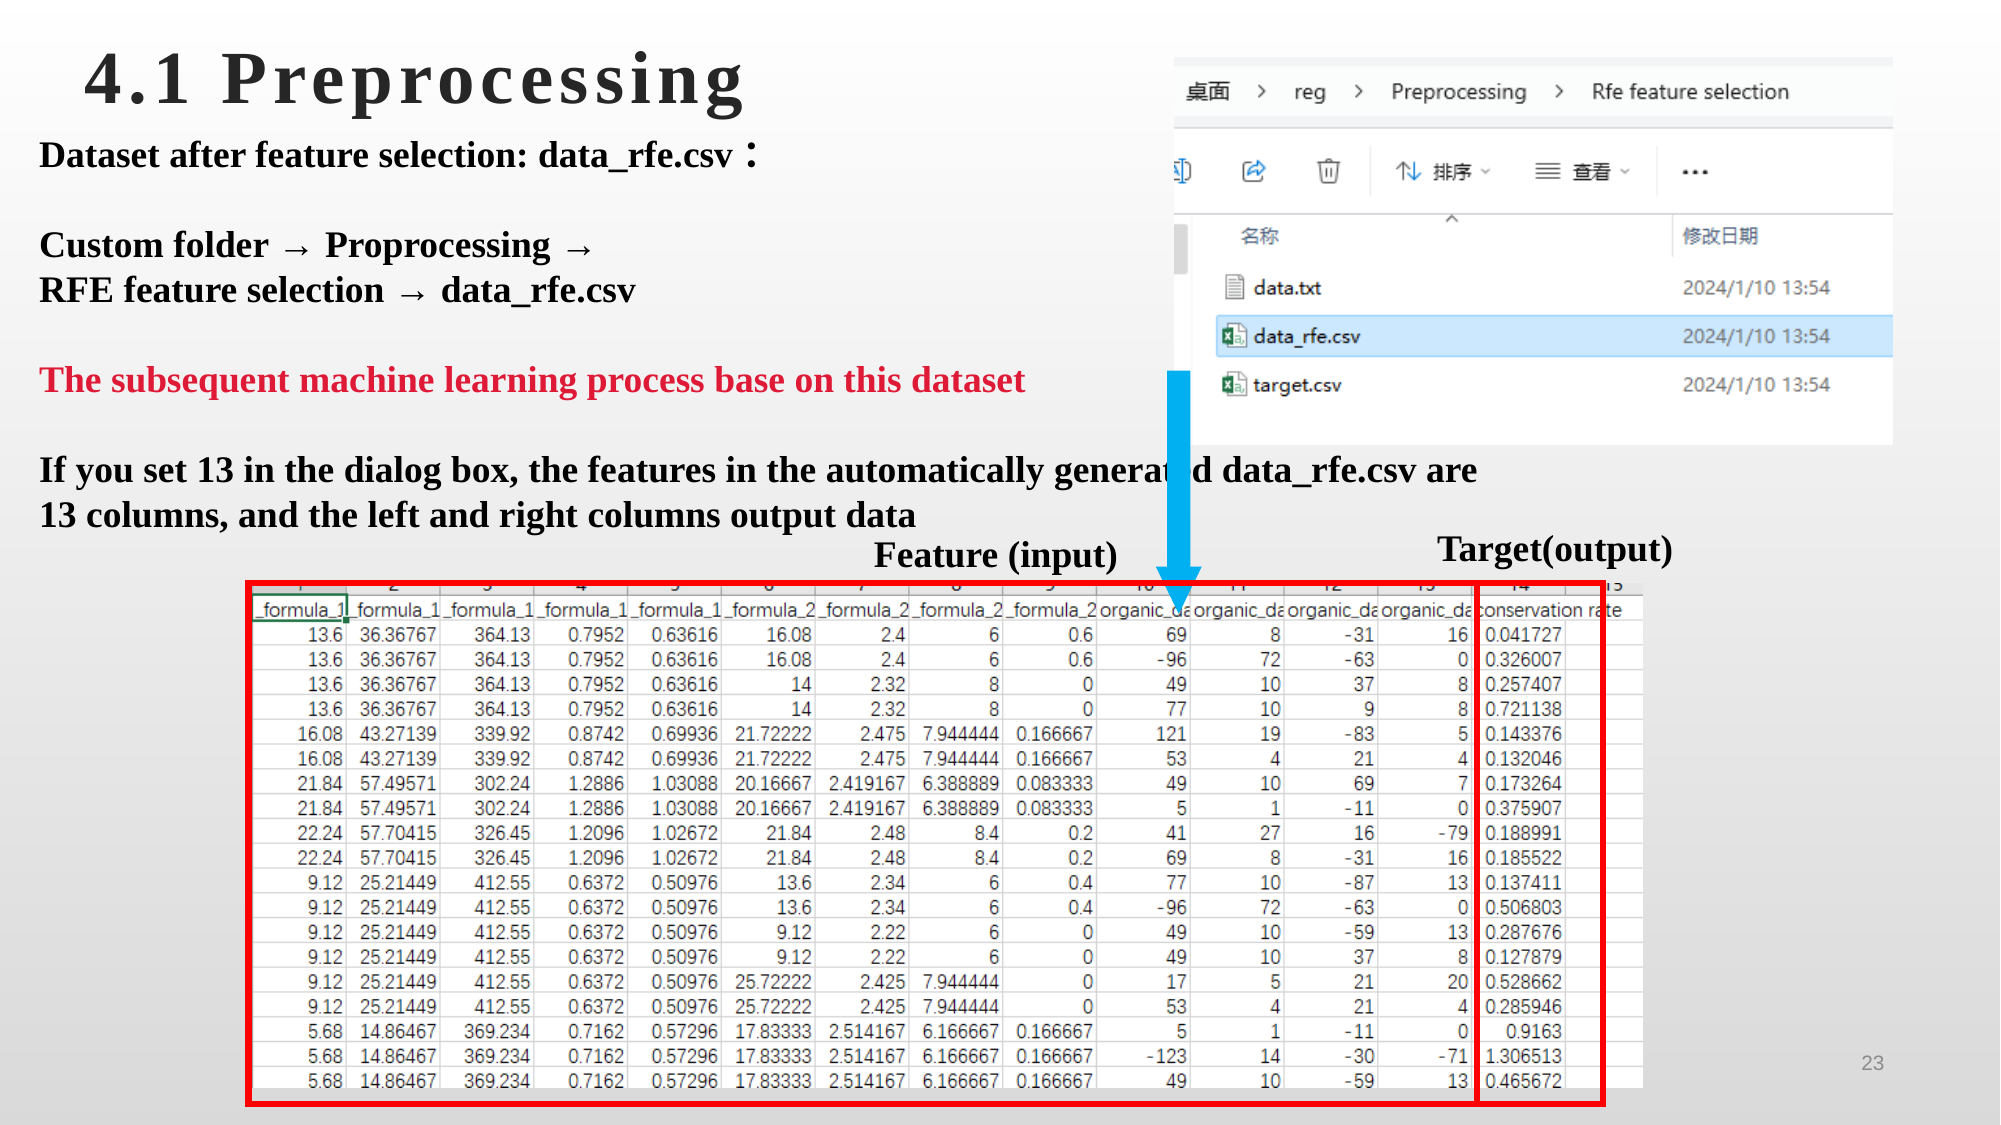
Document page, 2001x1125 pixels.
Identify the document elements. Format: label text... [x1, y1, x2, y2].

picture [1174, 57, 1893, 445]
text_box Feature (input) [859, 522, 1221, 583]
slide_number 23 [1643, 1035, 1900, 1088]
text_box Target(output) [1422, 516, 1738, 577]
picture [248, 583, 1643, 1088]
text_box Dataset after feature selection: data_rfe.csv： Custom folder → Proprocessing → RFE feature selection → data_rfe.csv The subsequent machine learning process base on this dataset If you set 13 in the dialog box, the features in the automatically generated data_rfe.csv are 13 columns, and the left and right columns output data [24, 122, 1174, 588]
text_box [248, 1088, 1476, 1105]
text_box Dataset after feature selection: data_rfe.csv： Custom folder → Proprocessing → RFE feature selection → data_rfe.csv The subsequent machine learning process base on this dataset If you set 13 in the dialog box, the features in the automatically generated data_rfe.csv are 13 columns, and the left and right columns output data [1192, 445, 1541, 582]
text_box [1166, 369, 1192, 522]
text_box [1476, 1088, 1604, 1105]
title 4.1 Preprocessing [69, 15, 1870, 122]
